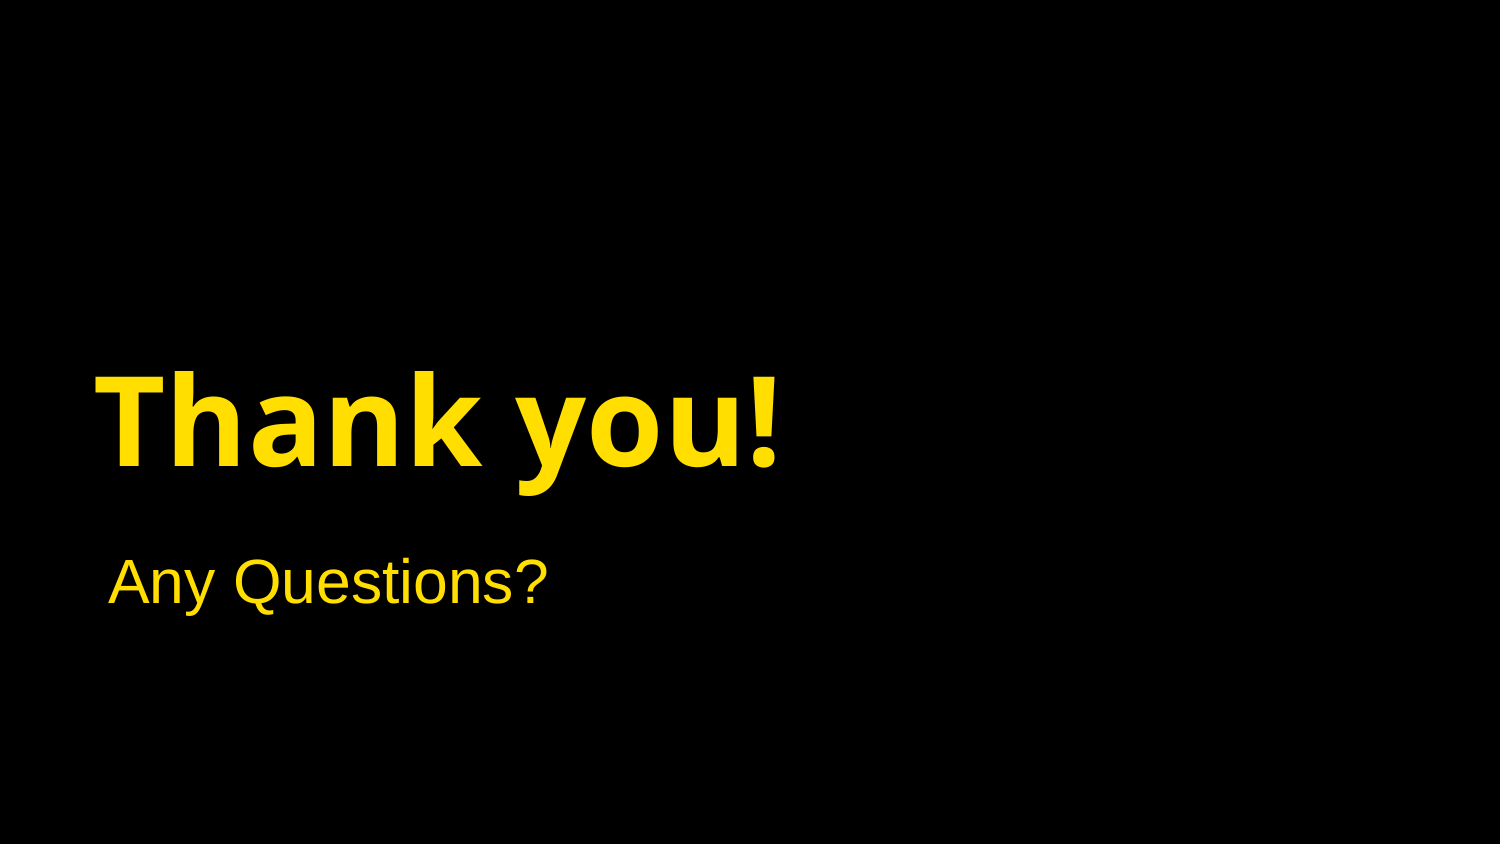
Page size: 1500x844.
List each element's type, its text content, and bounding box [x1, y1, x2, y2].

title Thank you! [93, 352, 1121, 492]
text_box Any Questions? [93, 525, 663, 665]
